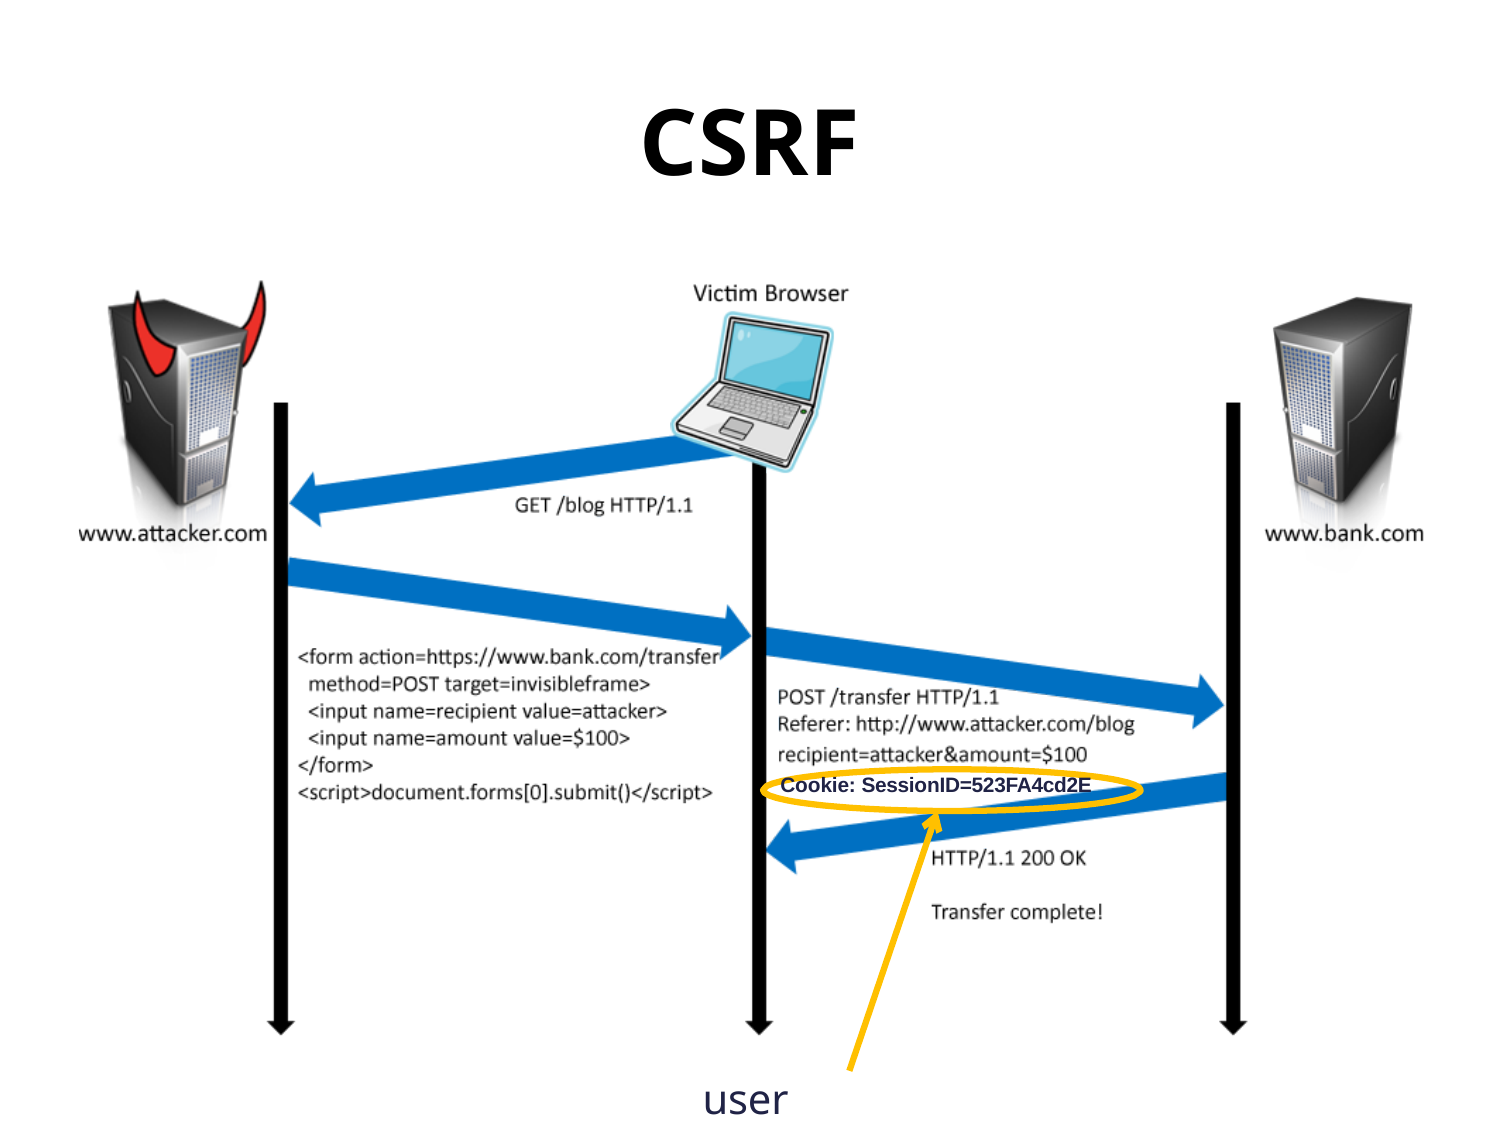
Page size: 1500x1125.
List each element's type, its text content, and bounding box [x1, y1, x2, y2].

text_box [763, 777, 1141, 812]
text_box [78, 280, 1424, 1038]
text_box Cookie: SessionID=523FA4cd2E [778, 769, 1101, 797]
title CSRF [0, 45, 1500, 233]
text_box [849, 810, 938, 1072]
text_box user credentials [700, 1070, 999, 1125]
